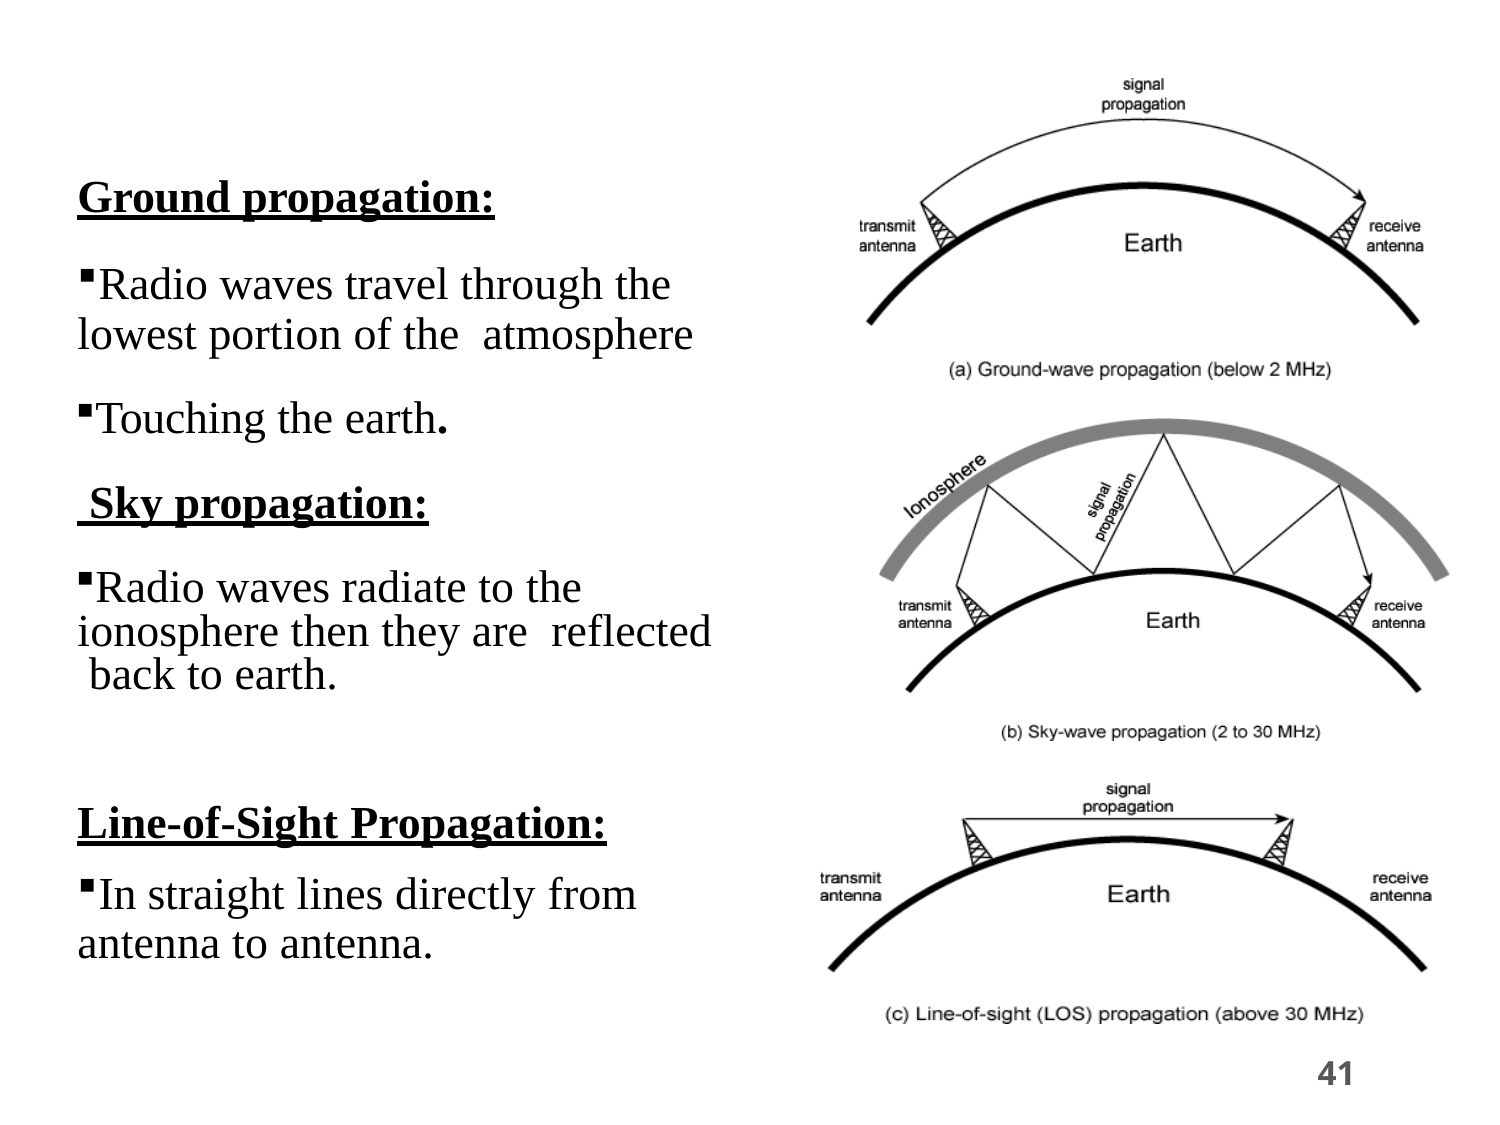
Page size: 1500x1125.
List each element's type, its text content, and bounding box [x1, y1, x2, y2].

text_box 41 [1315, 1049, 1358, 1092]
title Ground propagation: [75, 164, 501, 257]
text_box [879, 418, 1450, 741]
text_box Radio waves travel through the lowest portion of the atmosphere Touching the earth. Sky propagation: Radio waves radiate to the ionosphere then they are reflected back to earth. Line-of-Sight Propagation: In straight lines directly from antenna to antenna. [75, 257, 714, 968]
text_box [820, 783, 1432, 1024]
text_box [859, 78, 1424, 380]
